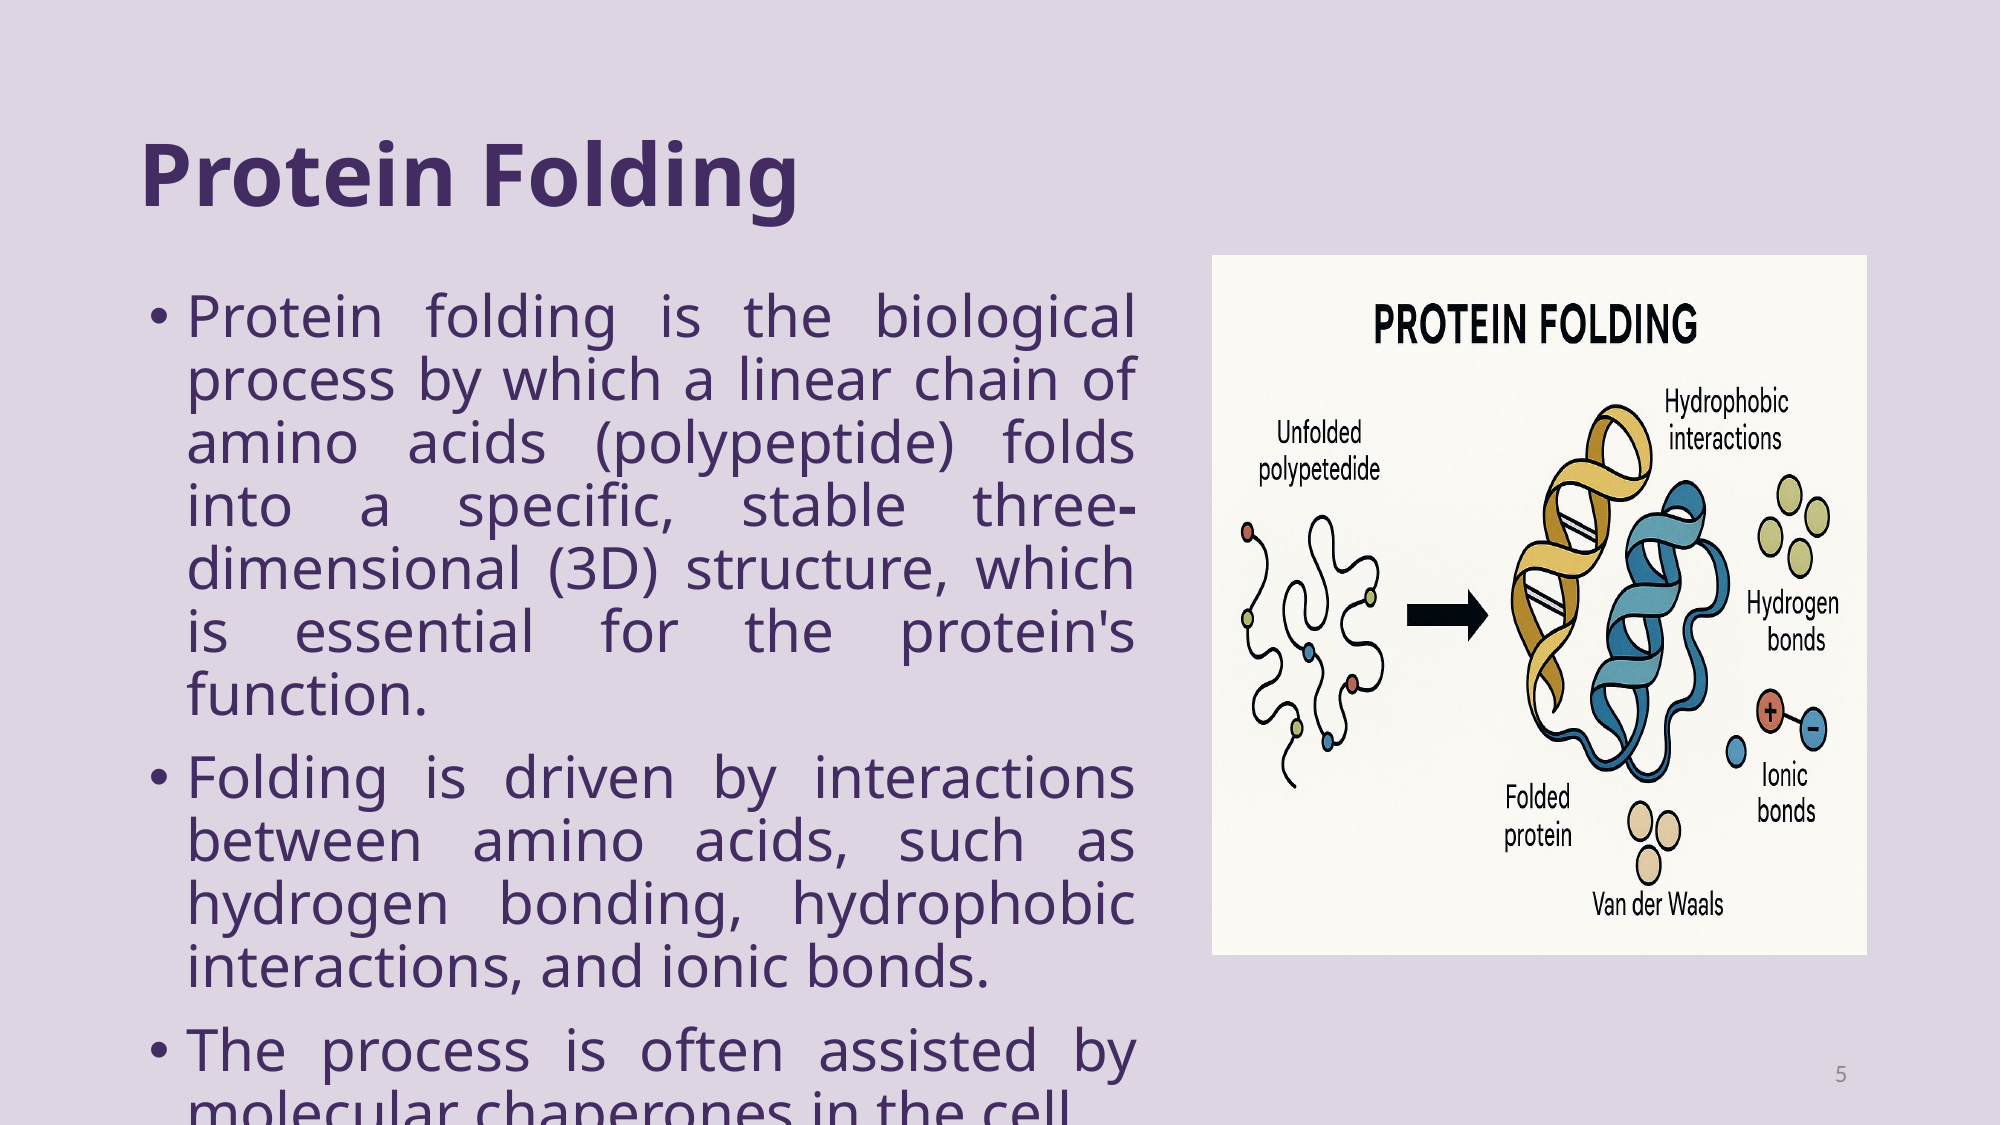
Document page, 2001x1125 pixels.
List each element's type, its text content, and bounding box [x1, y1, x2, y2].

picture [1212, 255, 1867, 956]
text_box Protein folding is the biological process by which a linear chain of amino acids (polypeptide) folds into a specific, stable three-dimensional (3D) structure, which is essential for the protein's function. Folding is driven by interactions between amino acids, such as hydrogen bonding, hydrophobic interactions, and ionic bonds. The process is often assisted by molecular chaperones in the cell. [133, 279, 1152, 846]
slide_number 5 [1412, 1042, 1863, 1103]
text_box Protein Folding [123, 54, 836, 233]
